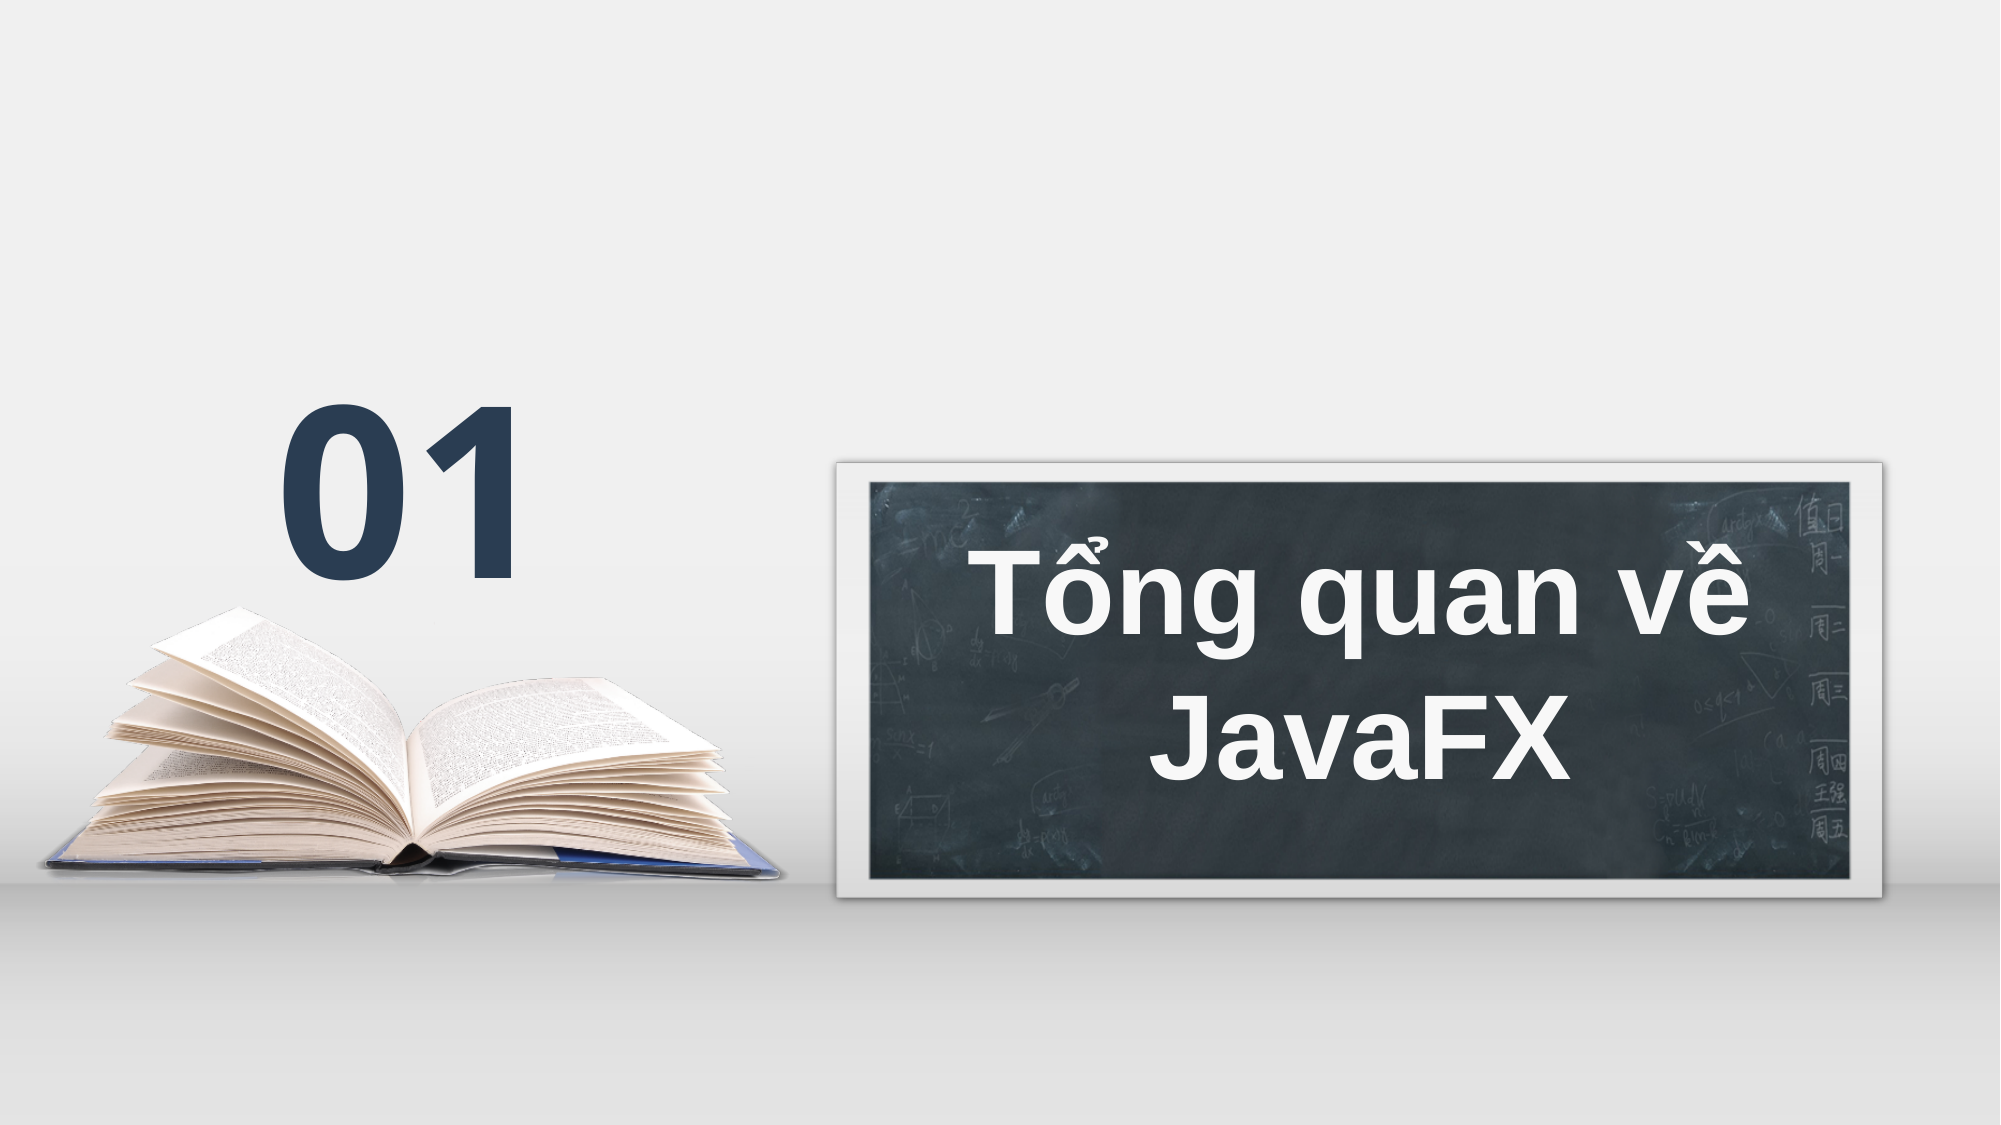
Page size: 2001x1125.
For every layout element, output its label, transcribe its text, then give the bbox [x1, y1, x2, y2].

picture [34, 606, 790, 889]
picture [824, 453, 1896, 909]
text_box 01 [260, 331, 565, 606]
text_box [0, 0, 2000, 1125]
